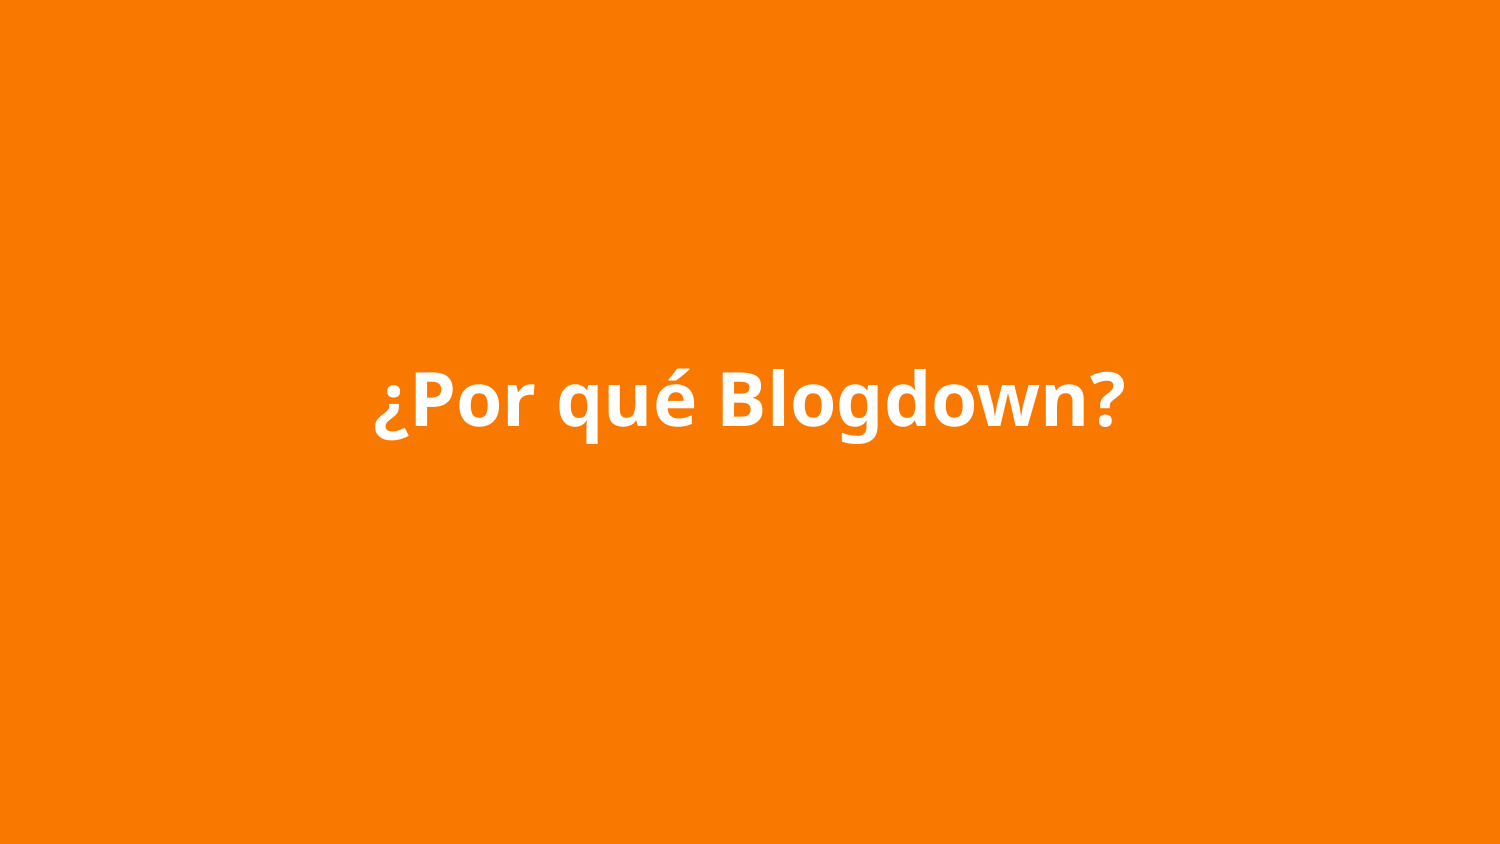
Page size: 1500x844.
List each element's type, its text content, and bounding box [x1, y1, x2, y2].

title ¿Por qué Blogdown? [51, 327, 1449, 466]
